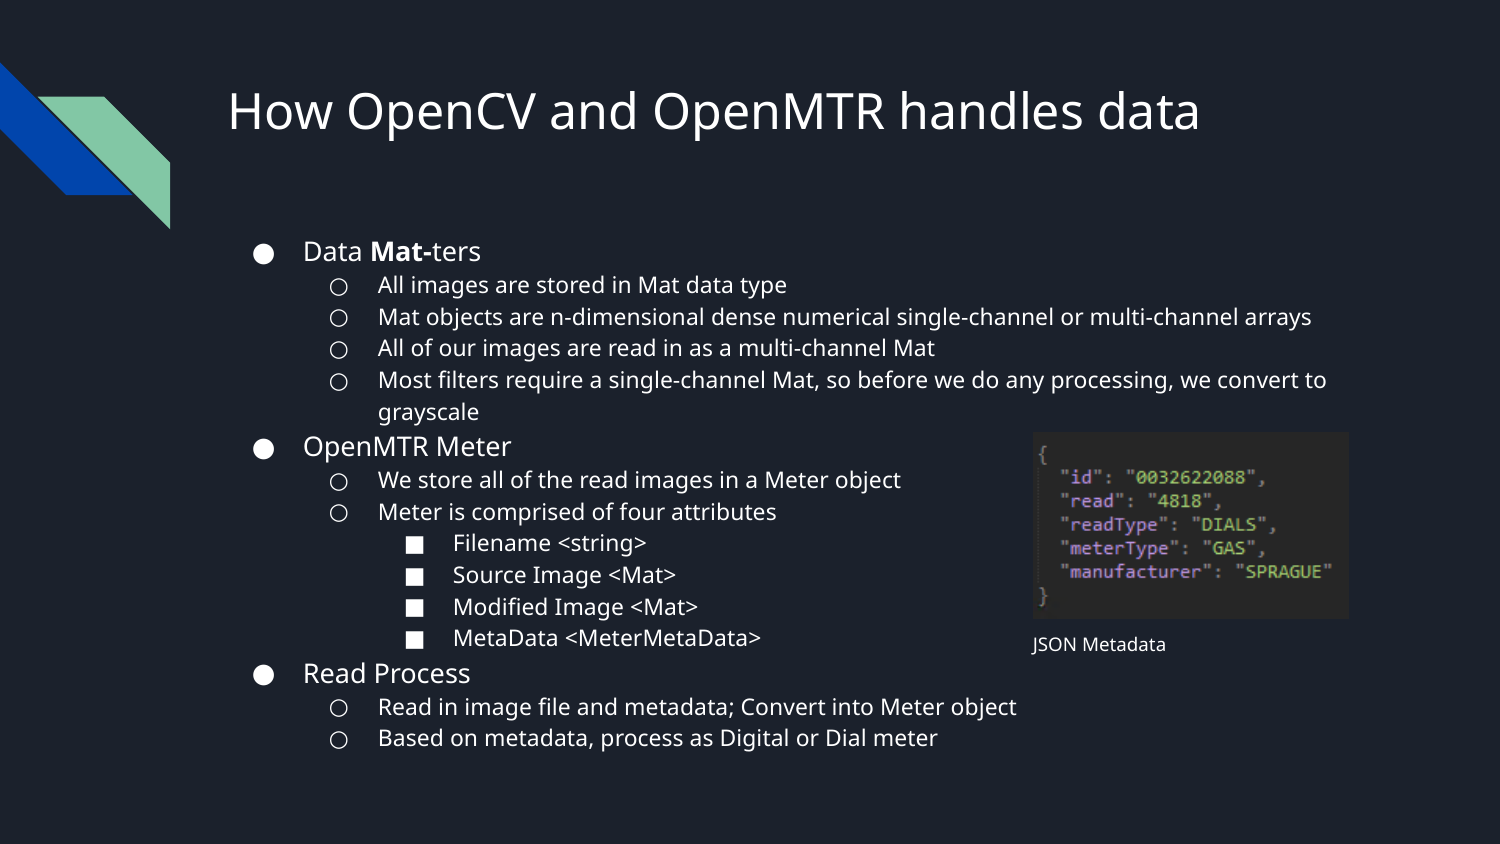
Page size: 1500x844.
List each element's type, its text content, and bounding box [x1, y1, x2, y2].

list Data Mat-ters All images are stored in Mat data type Mat objects are n-dimensional dense numerical single-channel or multi-channel arrays All of our images are read in as a multi-channel Mat Most filters require a single-channel Mat, so before we do any processing, we convert to grayscale OpenMTR Meter We store all of the read images in a Meter object Meter is comprised of four attributes Filename <string> Source Image <Mat> Modified Image <Mat> MetaData <MeterMetaData> Read Process Read in image file and metadata; Convert into Meter object Based on metadata, process as Digital or Dial meter [212, 214, 1368, 693]
picture [1033, 432, 1350, 619]
title How OpenCV and OpenMTR handles data [212, 64, 1368, 214]
text_box JSON Metadata [1017, 618, 1186, 669]
